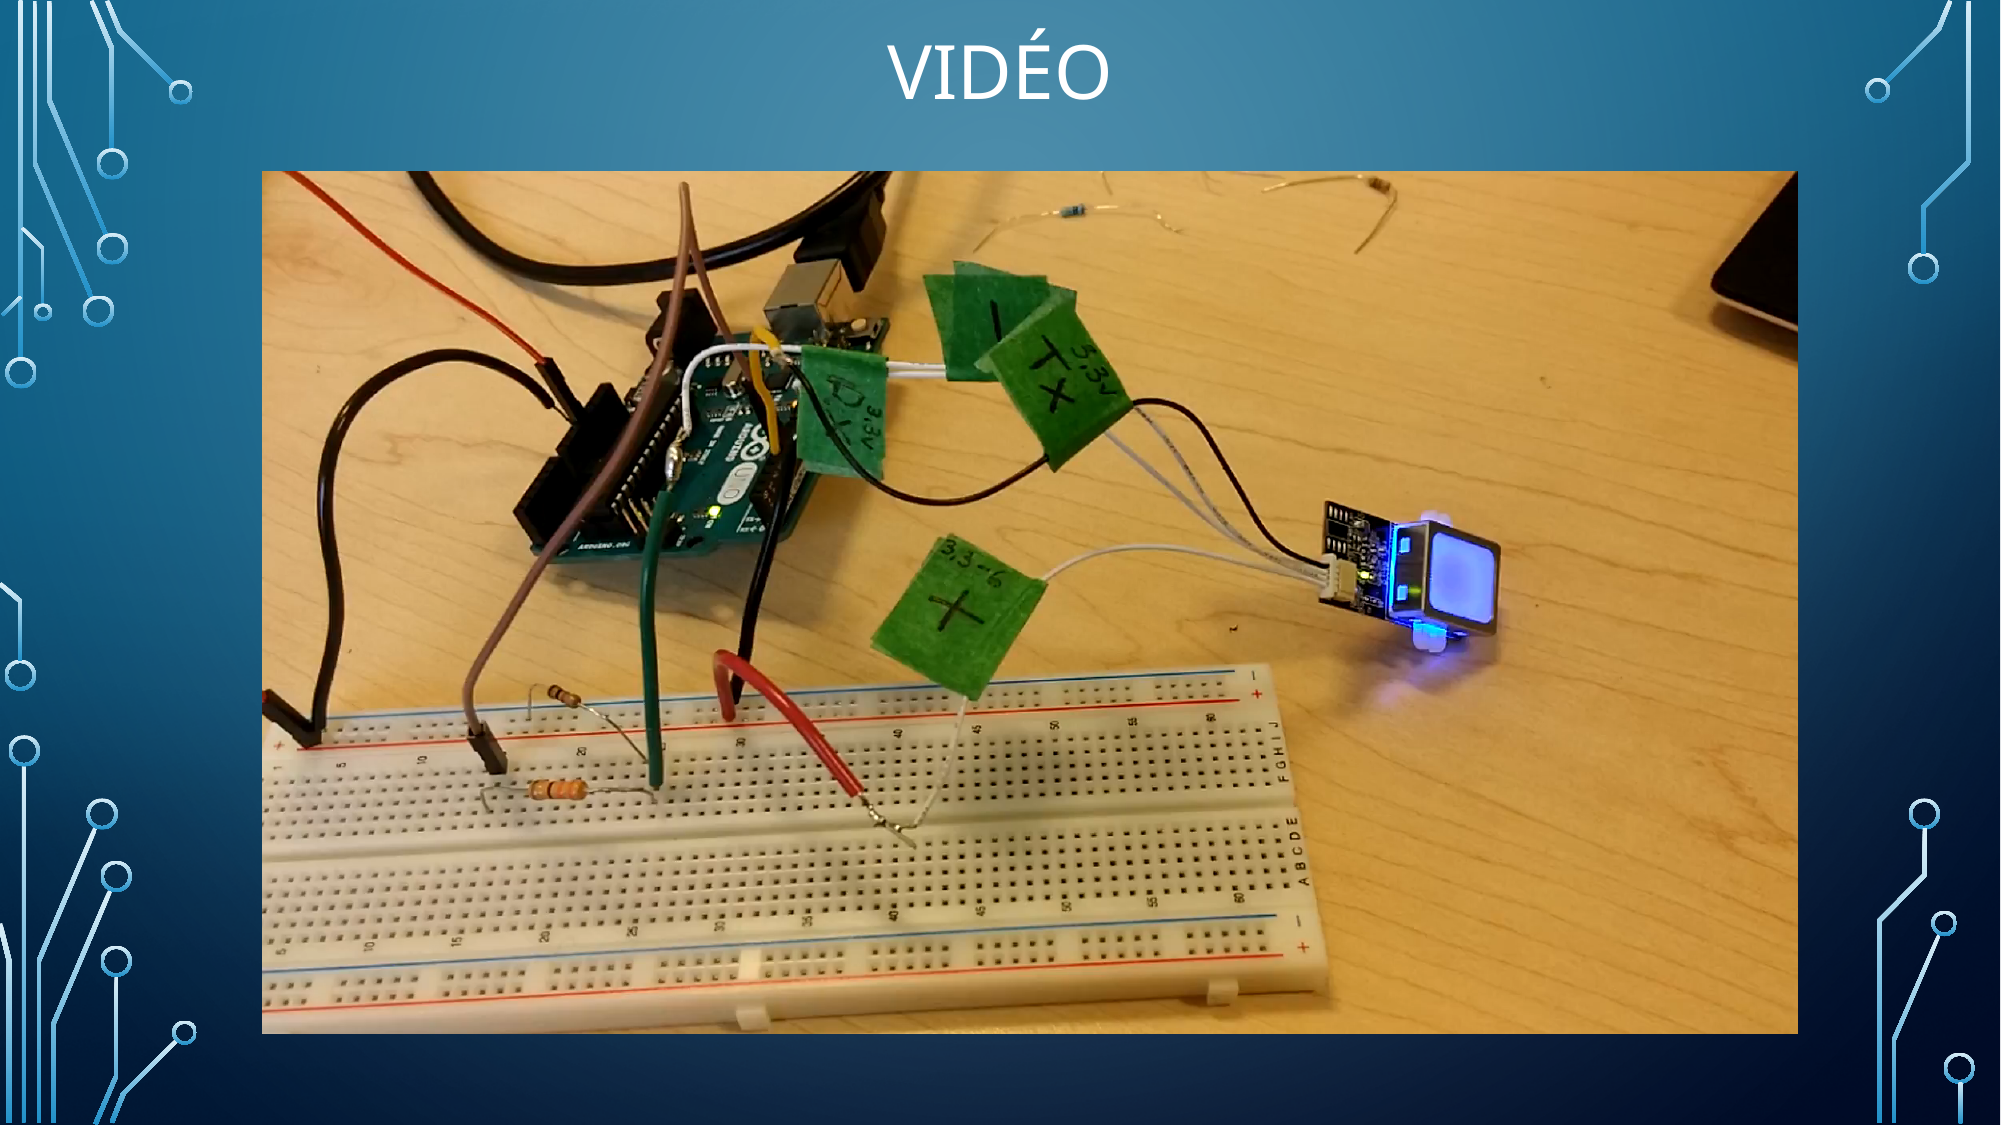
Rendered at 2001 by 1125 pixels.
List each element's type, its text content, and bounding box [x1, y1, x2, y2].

title vidéo [771, 3, 1228, 147]
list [261, 170, 1799, 1036]
